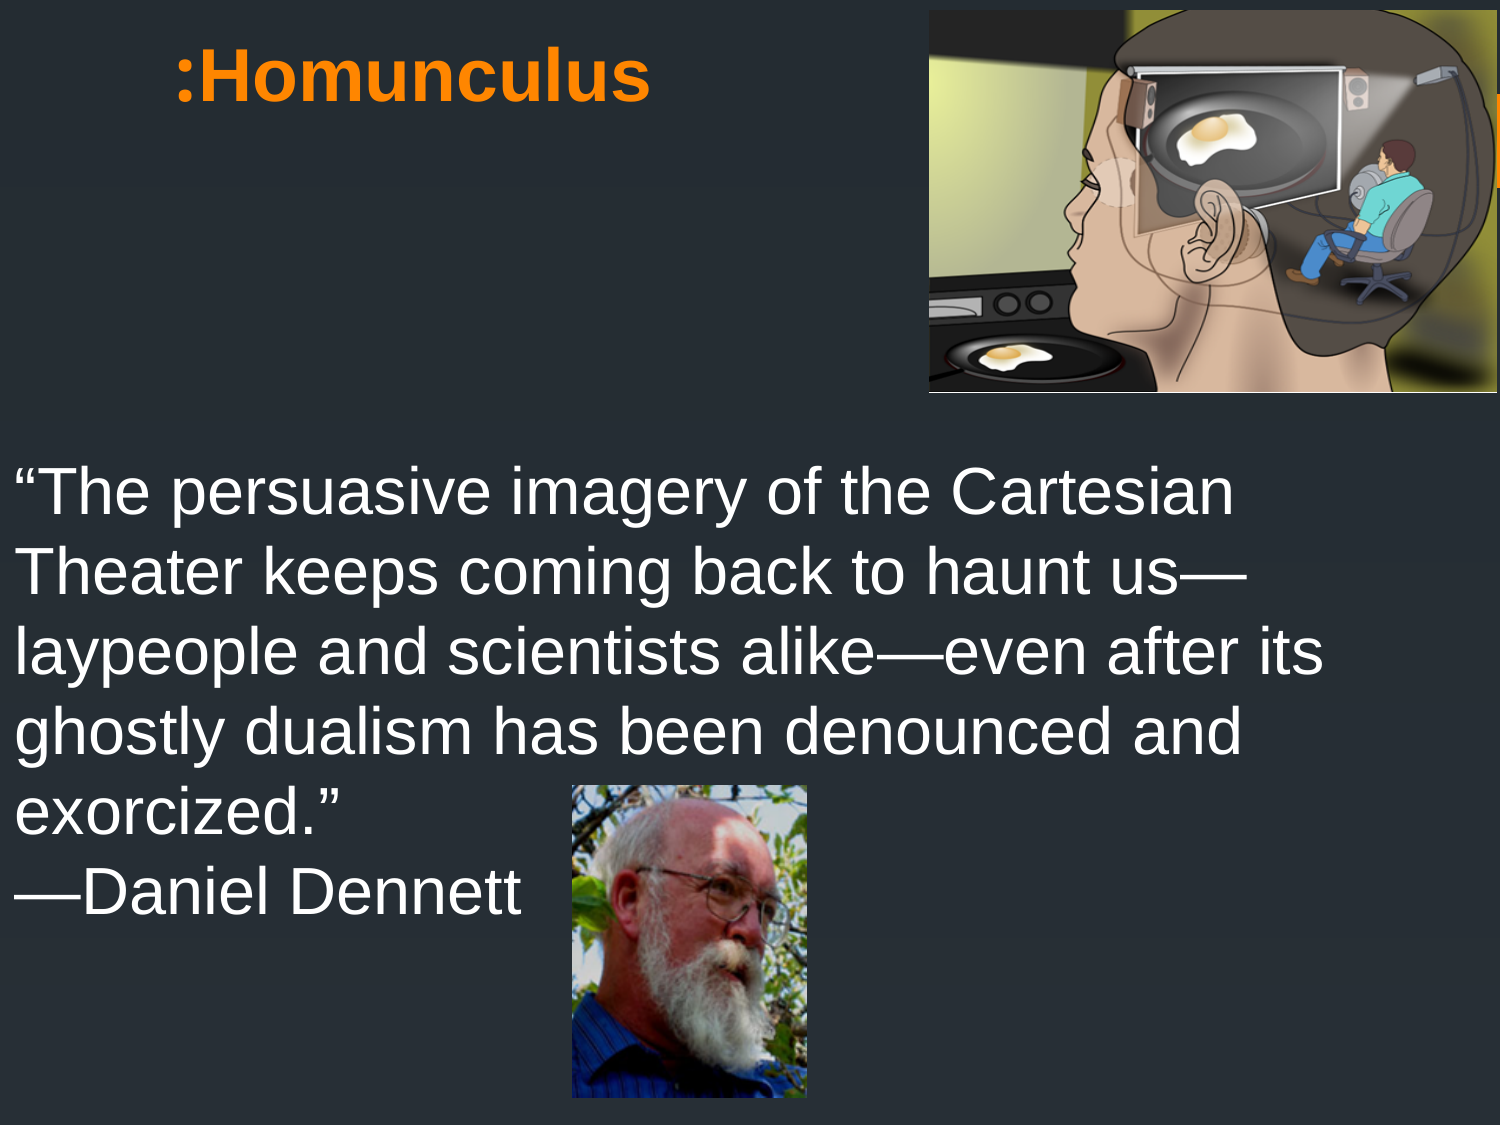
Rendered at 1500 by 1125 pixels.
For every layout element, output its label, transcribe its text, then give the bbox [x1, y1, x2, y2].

picture [929, 10, 1498, 394]
picture [572, 785, 807, 1099]
text_box “The persuasive imagery of the Cartesian Theater keeps coming back to haunt us—laypeople and scientists alike—even after its ghostly dualism has been denounced and exorcized.” —Daniel Dennett [0, 440, 1483, 936]
text_box Homunculus: [159, 19, 923, 214]
